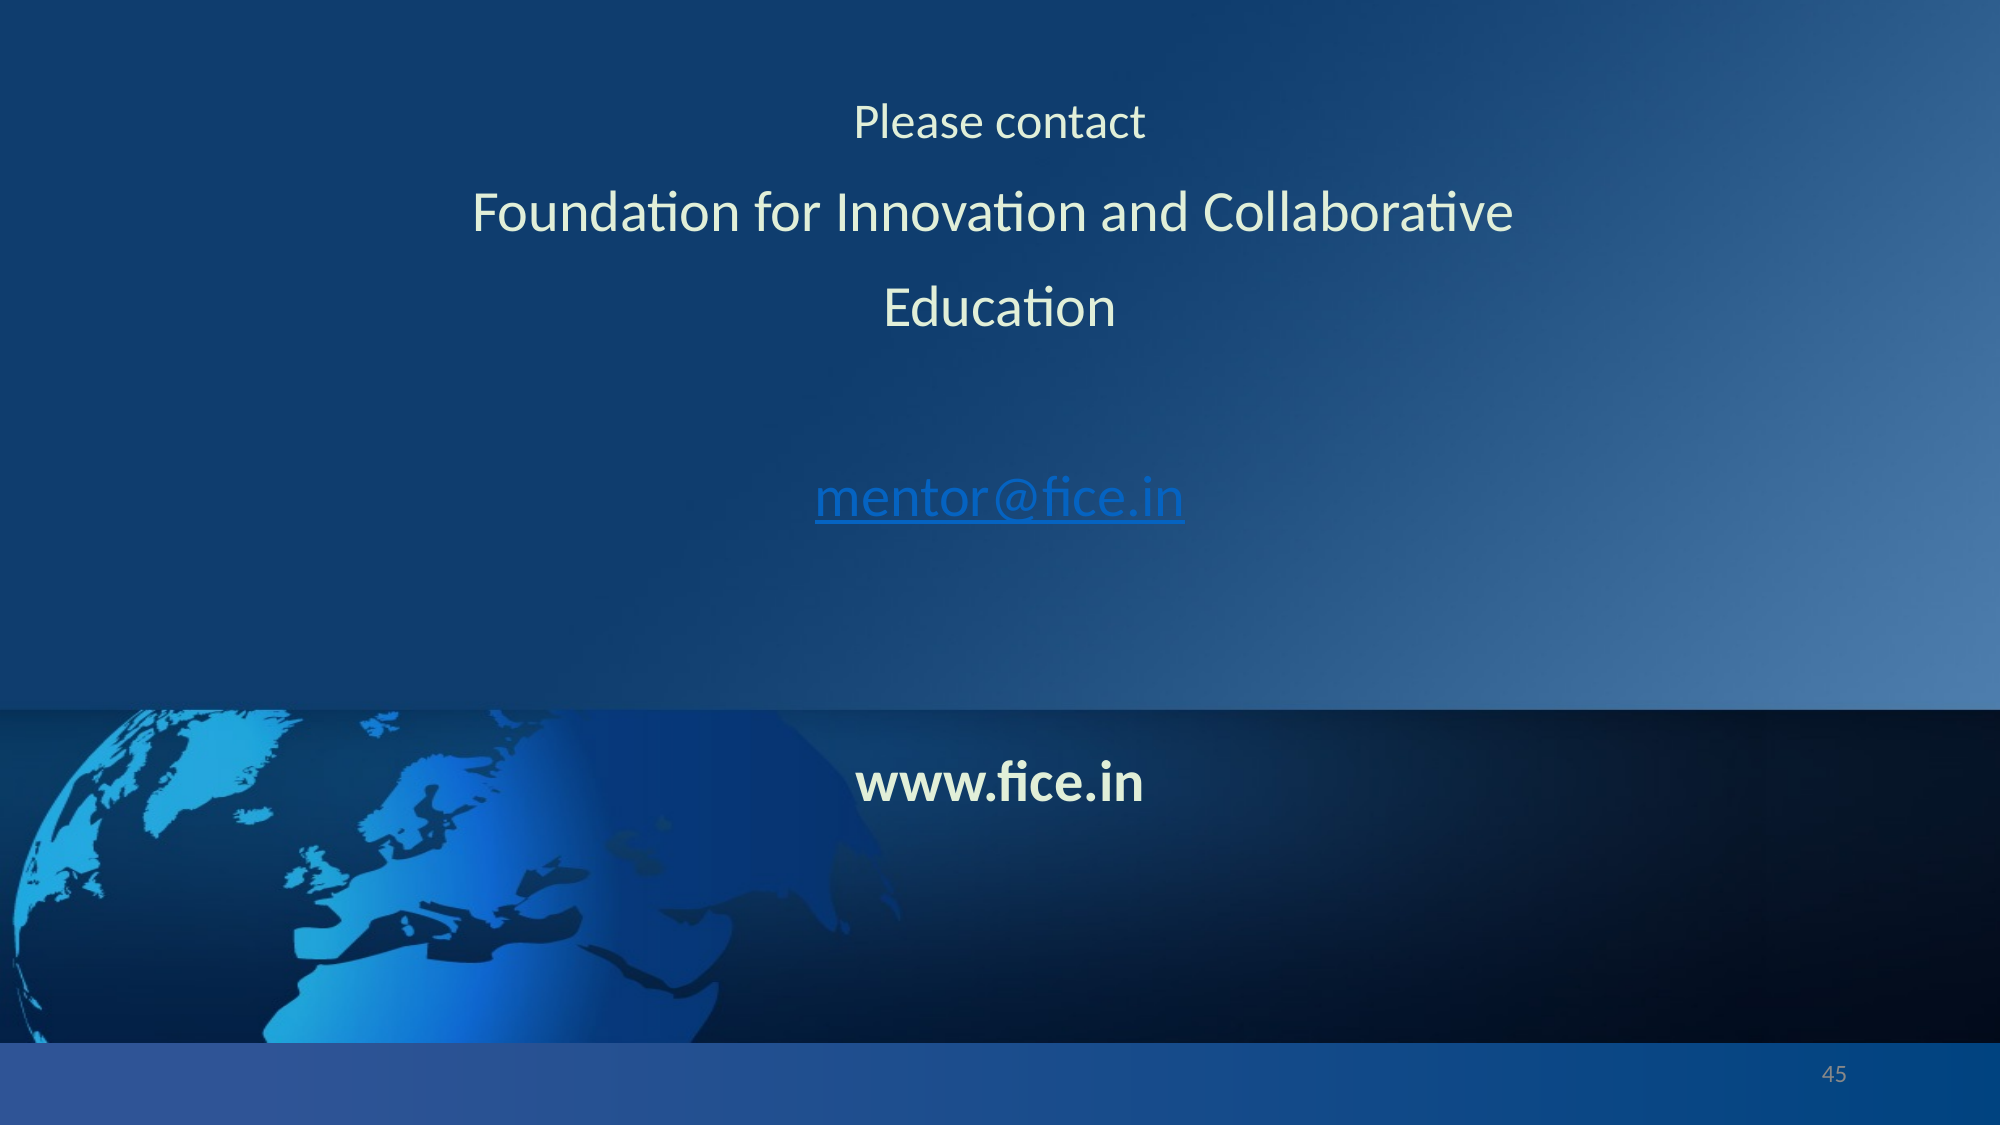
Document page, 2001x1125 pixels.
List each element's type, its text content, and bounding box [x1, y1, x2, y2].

slide_number 45 [1412, 1043, 1863, 1103]
text_box Please contact Foundation for Innovation and Collaborative Education mentor@fice.in www.fice.in [0, 0, 2000, 1043]
